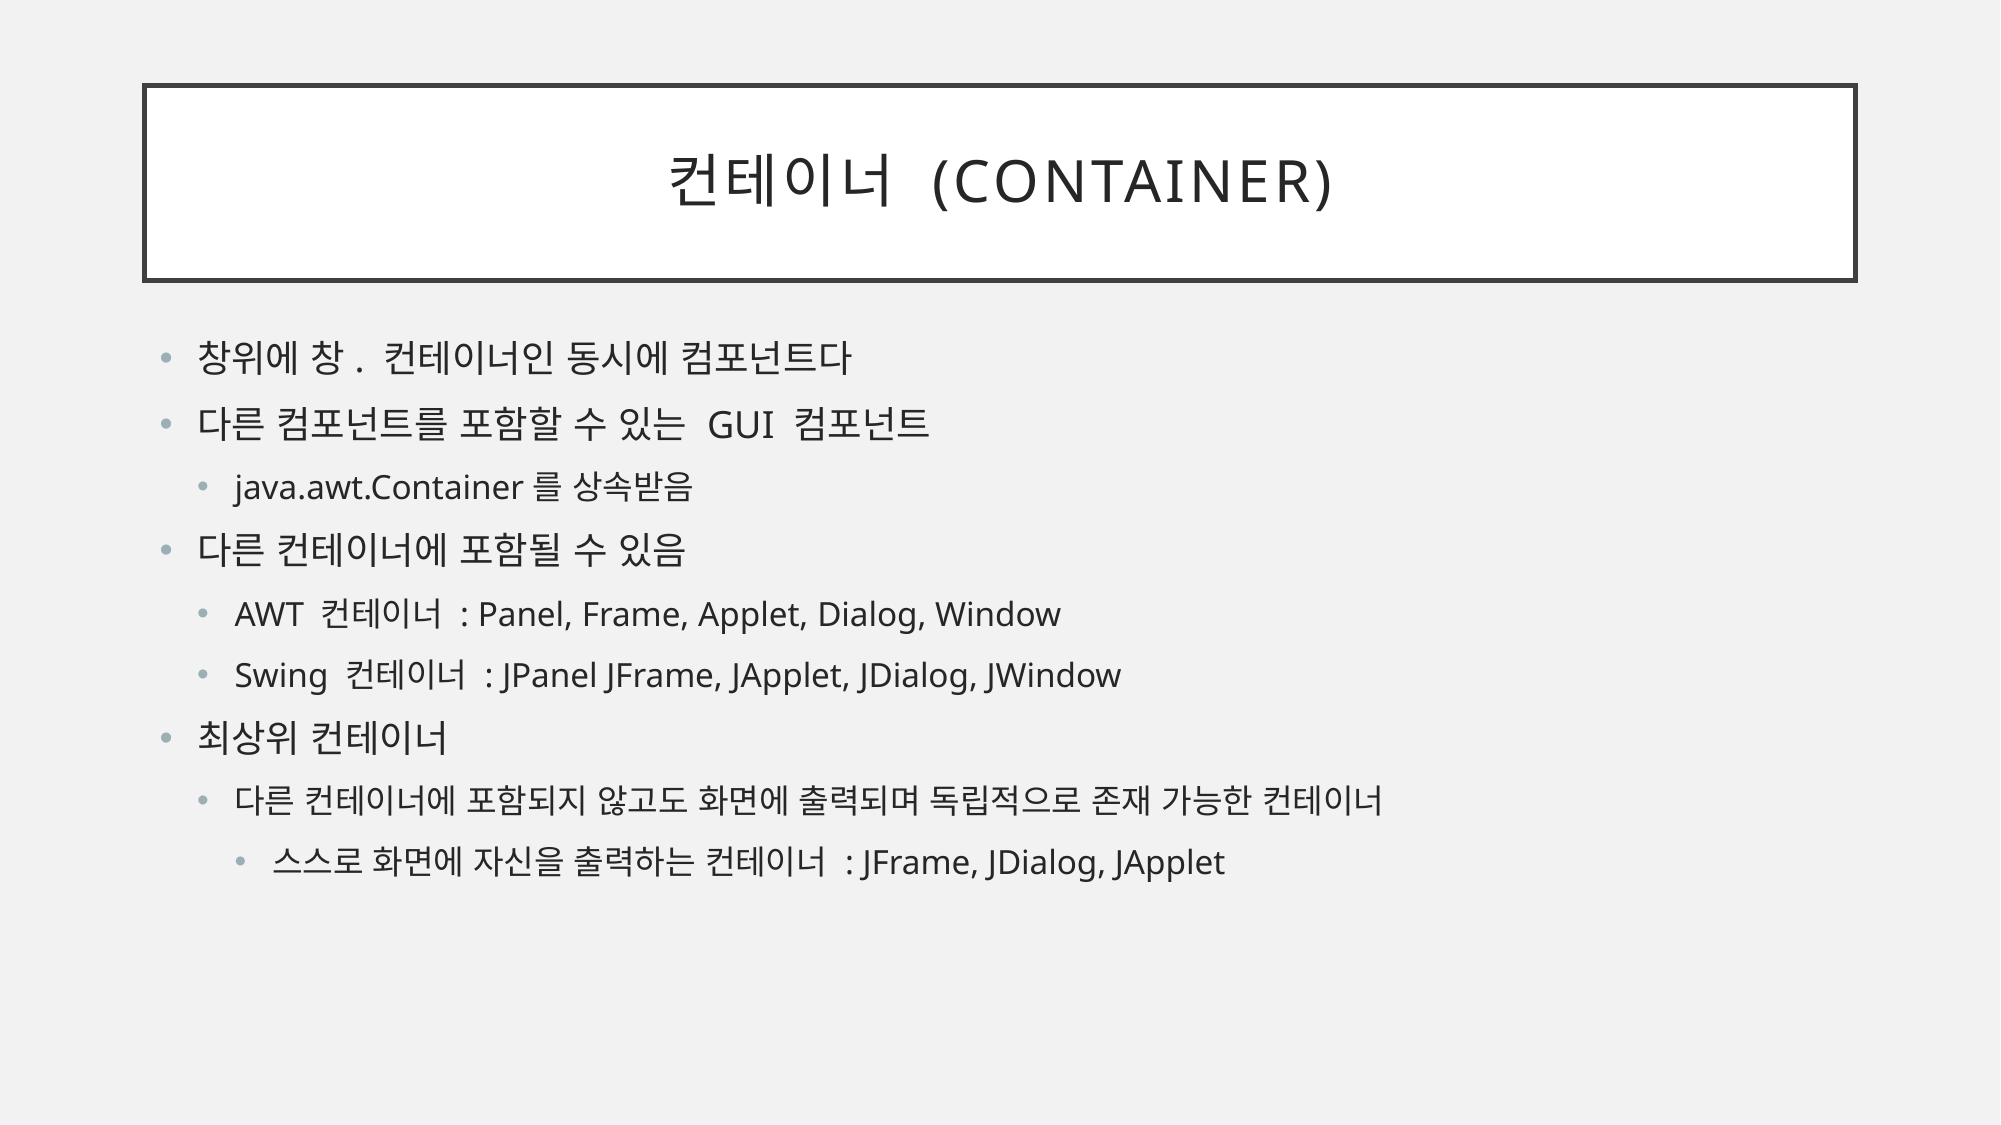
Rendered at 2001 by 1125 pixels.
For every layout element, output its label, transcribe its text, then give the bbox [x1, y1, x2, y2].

list 창위에 창. 컨테이너인 동시에 컴포넌트다 다른 컴포넌트를 포함할 수 있는 GUI 컴포넌트 java.awt.Container를 상속받음 다른 컨테이너에 포함될 수 있음 AWT 컨테이너 : Panel, Frame, Applet, Dialog, Window Swing 컨테이너 : JPanel JFrame, JApplet, JDialog, JWindow 최상위 컨테이너 다른 컨테이너에 포함되지 않고도 화면에 출력되며 독립적으로 존재 가능한 컨테이너 스스로 화면에 자신을 출력하는 컨테이너 : JFrame, JDialog, JApplet [144, 327, 1856, 1040]
title 컨테이너 (container) [142, 83, 1858, 283]
